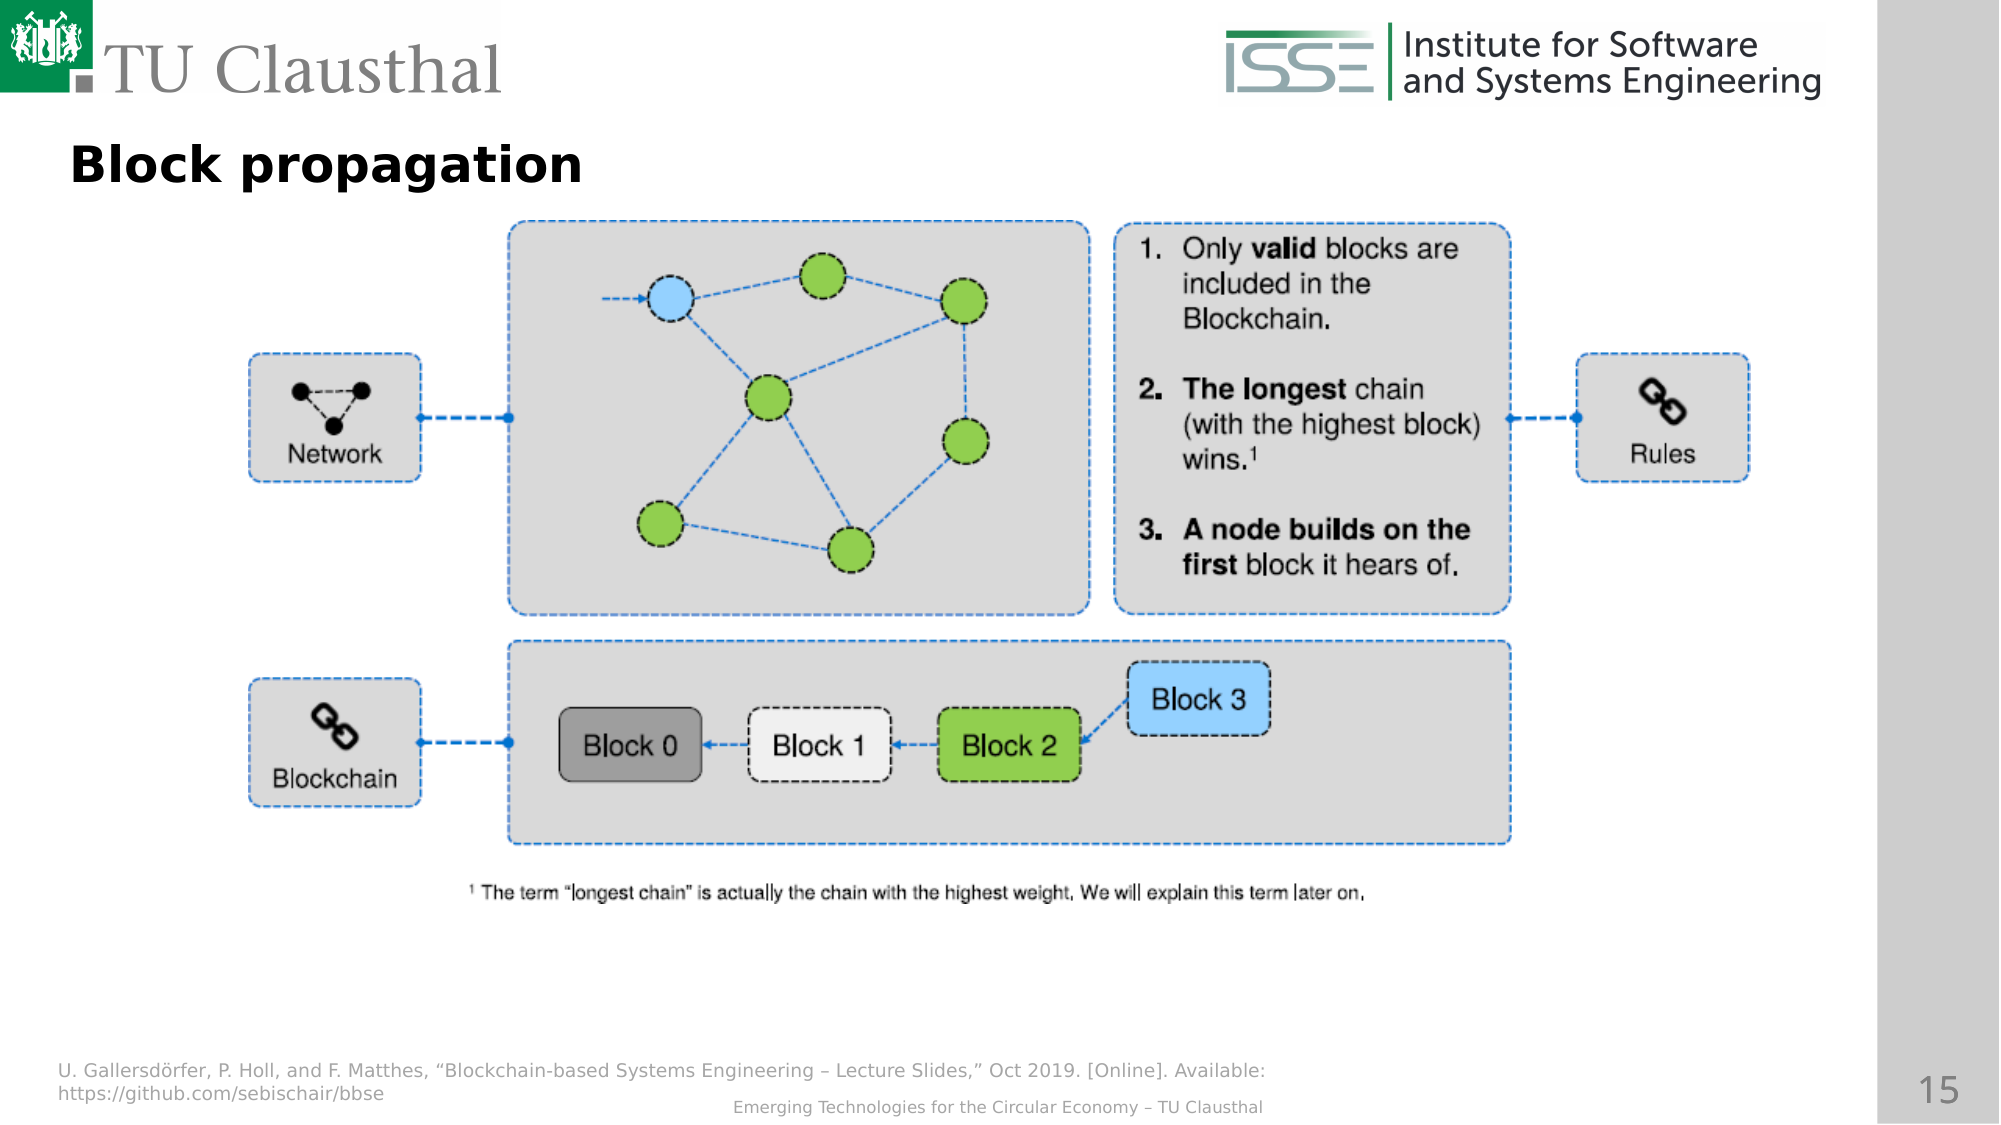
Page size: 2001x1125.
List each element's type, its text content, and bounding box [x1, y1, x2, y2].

text_box Block propagation [54, 125, 1818, 207]
picture [248, 220, 1751, 904]
picture [1218, 22, 1826, 107]
text_box U. Gallersdörfer, P. Holl, and F. Matthes, “Blockchain-based Systems Engineering – Lecture Slides,” Oct 2019. [Online]. Available: https://github.com/sebischair/bbse [43, 1051, 1520, 1112]
picture [0, 0, 501, 93]
